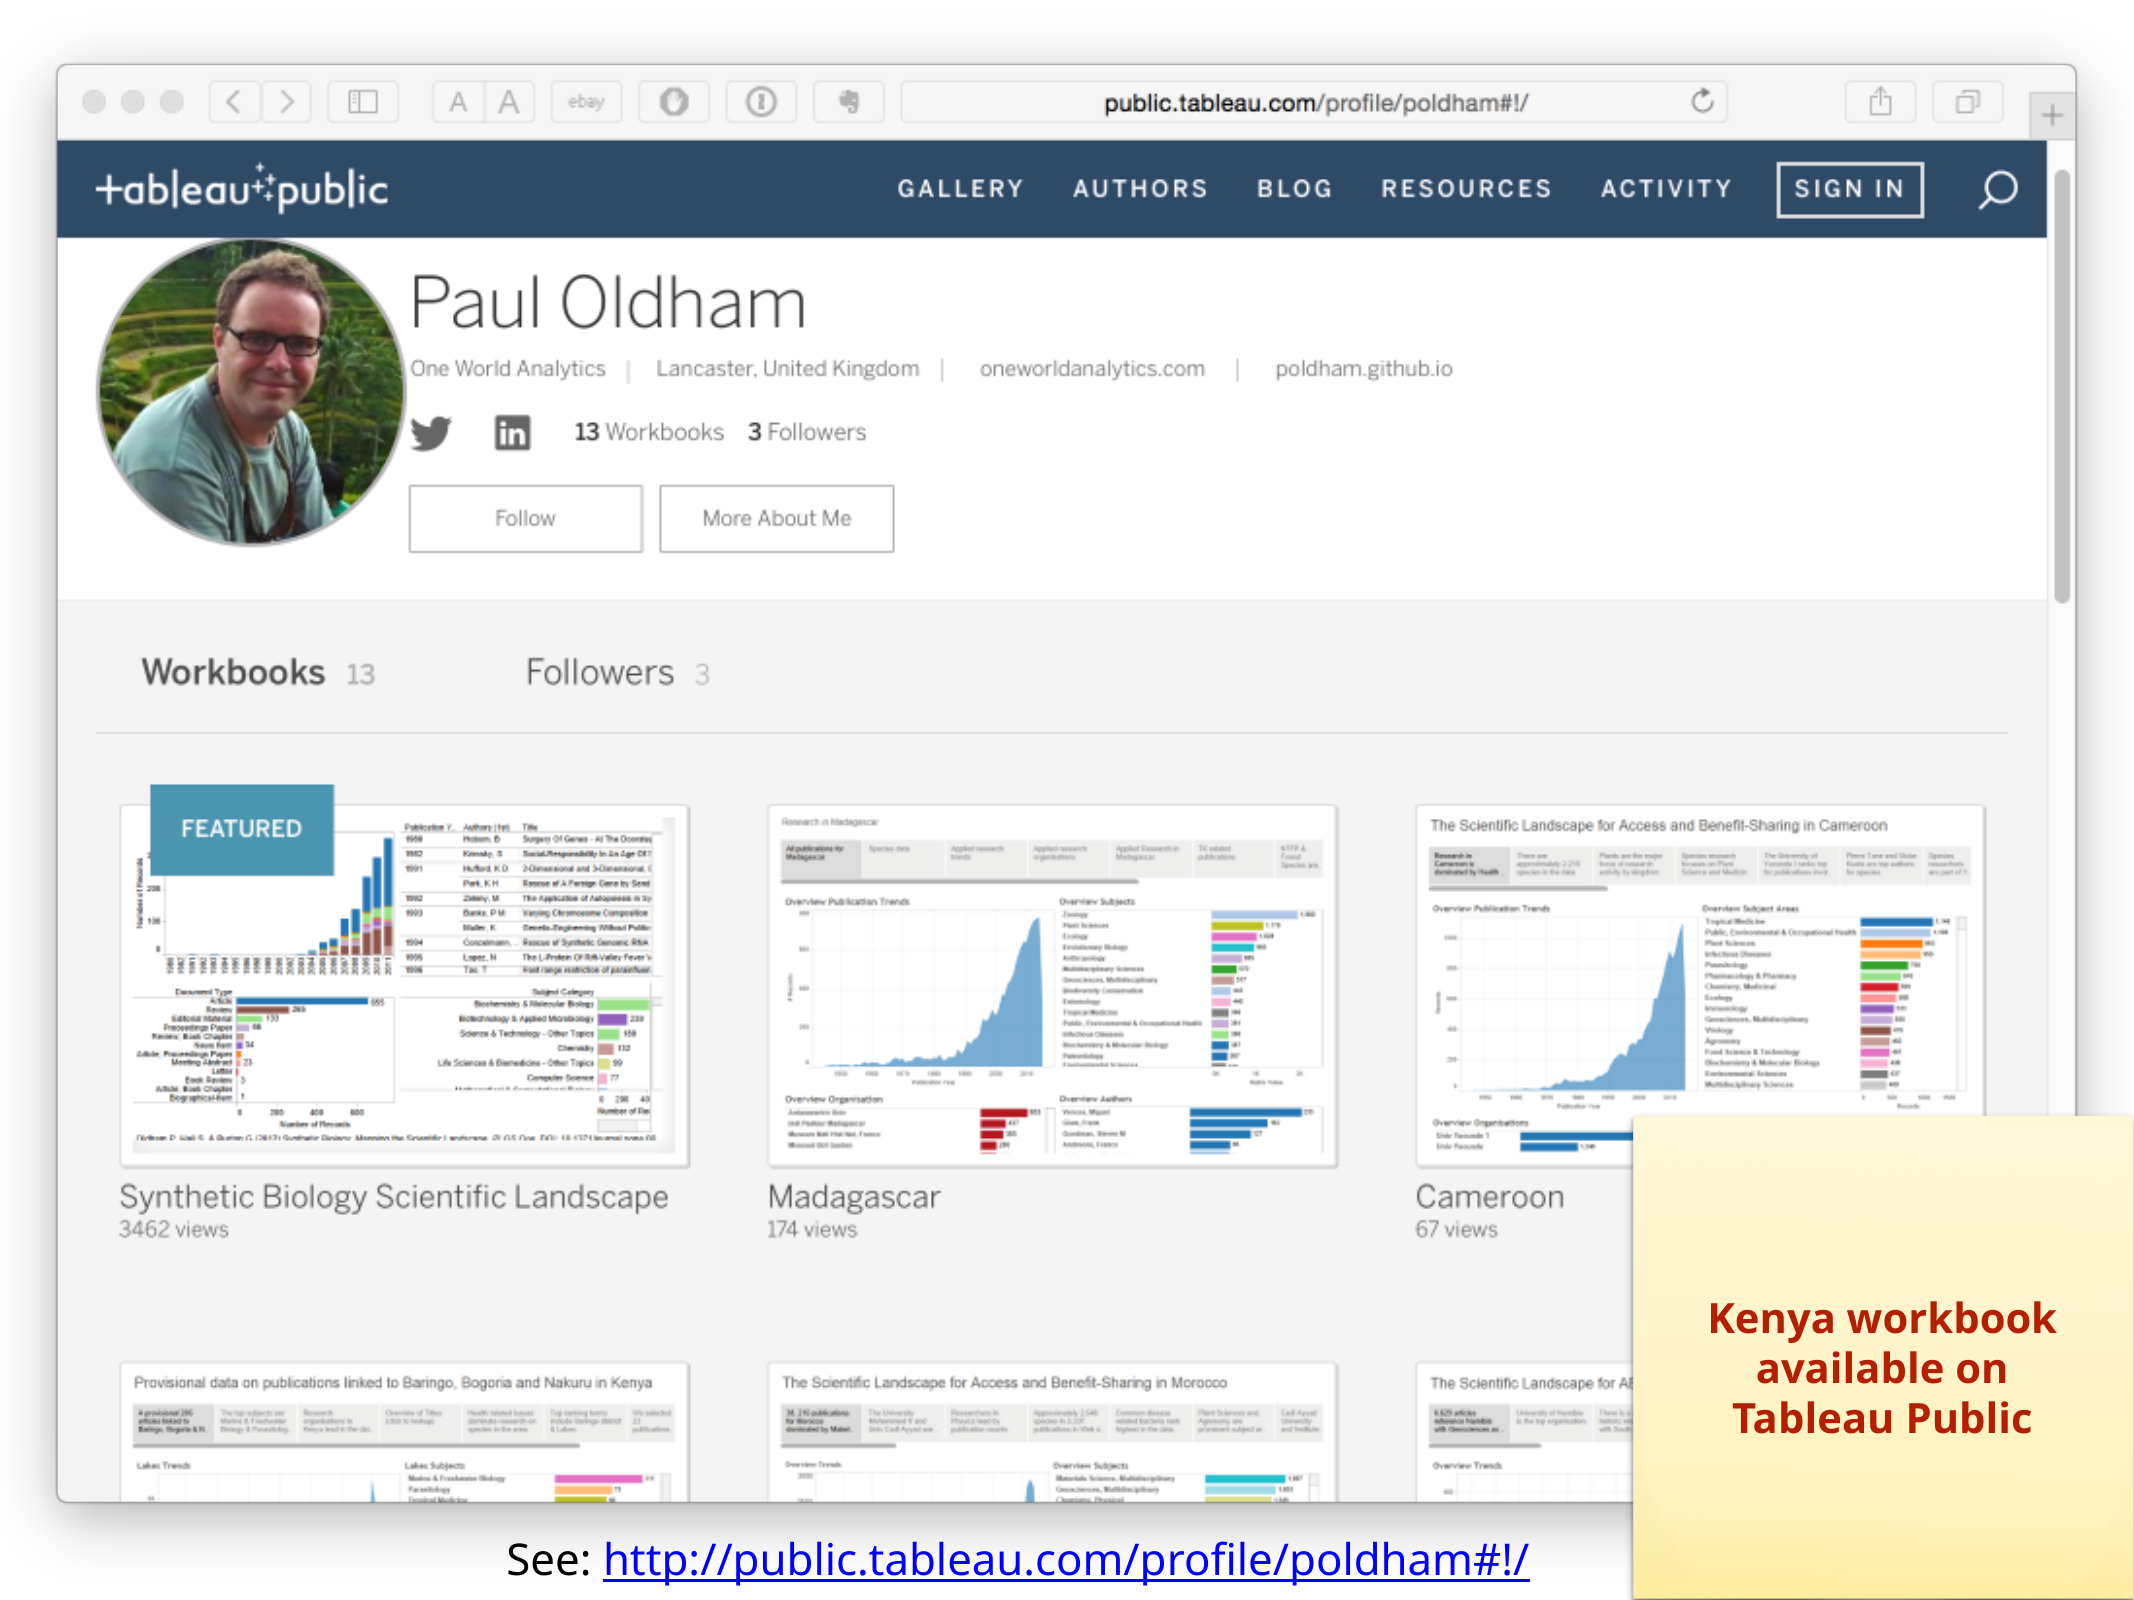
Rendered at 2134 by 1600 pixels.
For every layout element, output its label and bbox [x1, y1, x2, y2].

text_box [1613, 1112, 2134, 1600]
picture [0, 0, 2134, 1600]
